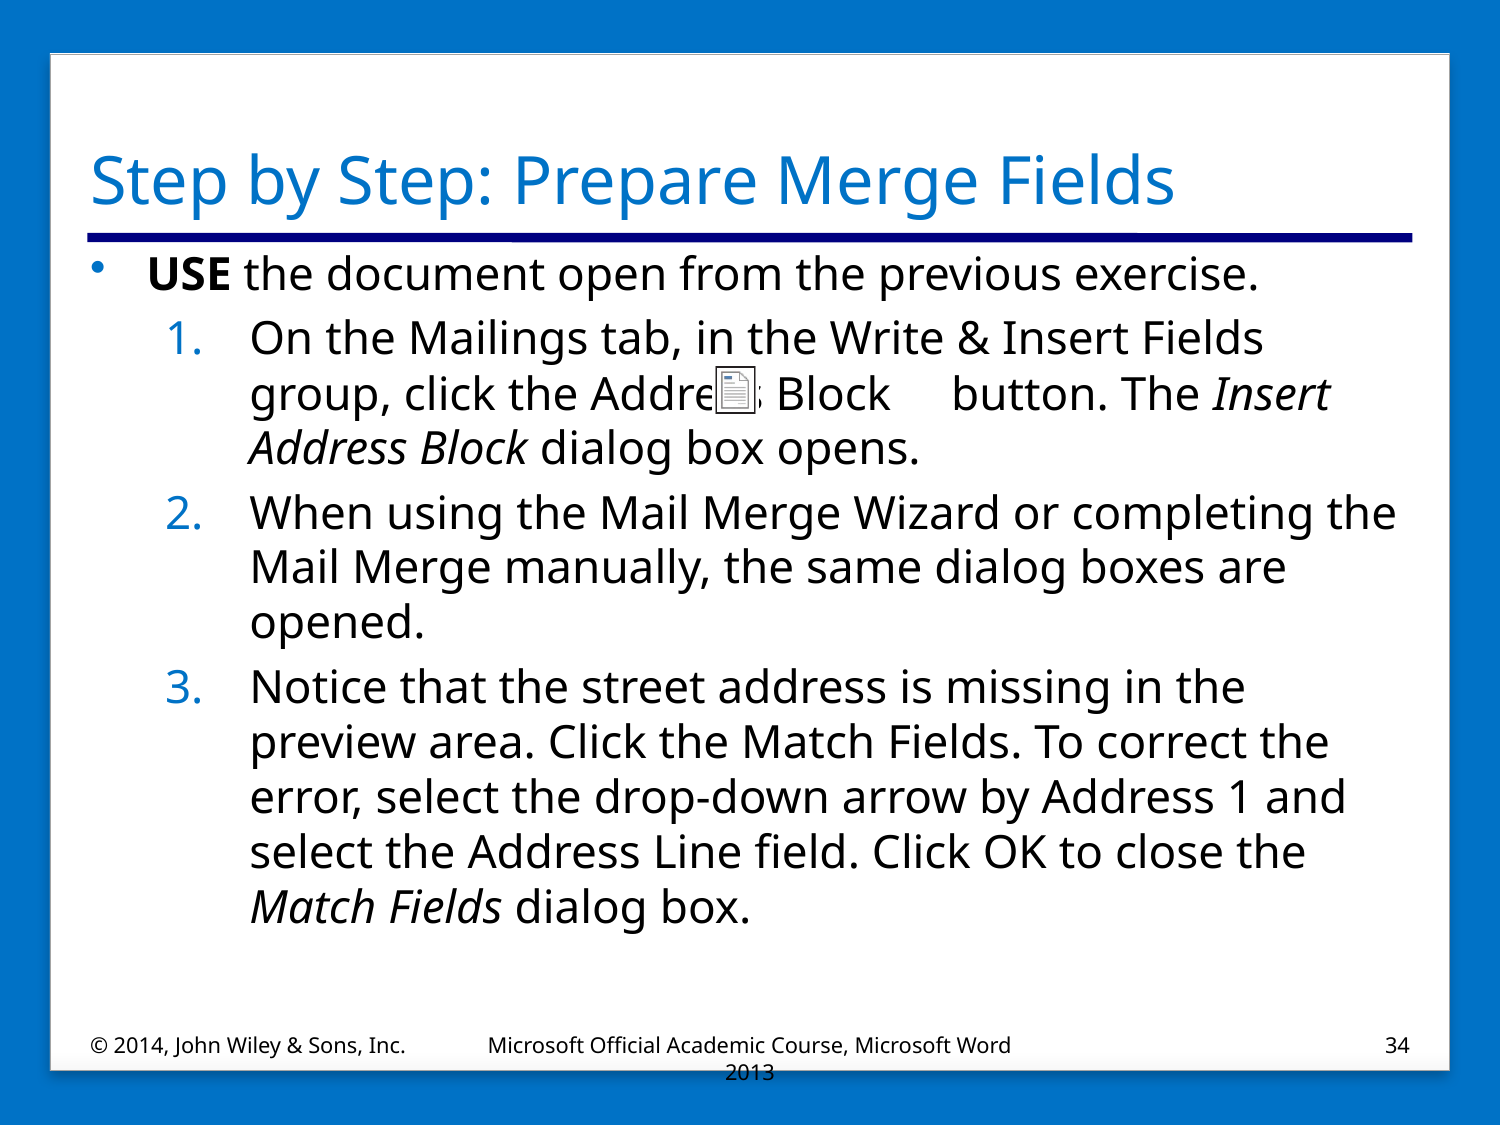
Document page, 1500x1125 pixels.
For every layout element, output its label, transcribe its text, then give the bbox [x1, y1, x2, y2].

title Step by Step: Prepare Merge Fields [74, 74, 1426, 226]
slide_number 34 [1074, 1024, 1426, 1103]
footer Microsoft Official Academic Course, Microsoft Word 2013 [449, 1024, 1051, 1103]
slide_number © 2014, John Wiley & Sons, Inc. [74, 1024, 426, 1103]
picture [712, 362, 759, 419]
list USE the document open from the previous exercise. On the Mailings tab, in the Write & Insert Fields group, click the Address Block button. The Insert Address Block dialog box opens. When using the Mail Merge Wizard or completing the Mail Merge manually, the same dialog boxes are opened. Notice that the street address is missing in the preview area. Click the Match Fields. To correct the error, select the drop-down arrow by Address 1 and select the Address Line field. Click OK to close the Match Fields dialog box. [75, 237, 1425, 1063]
